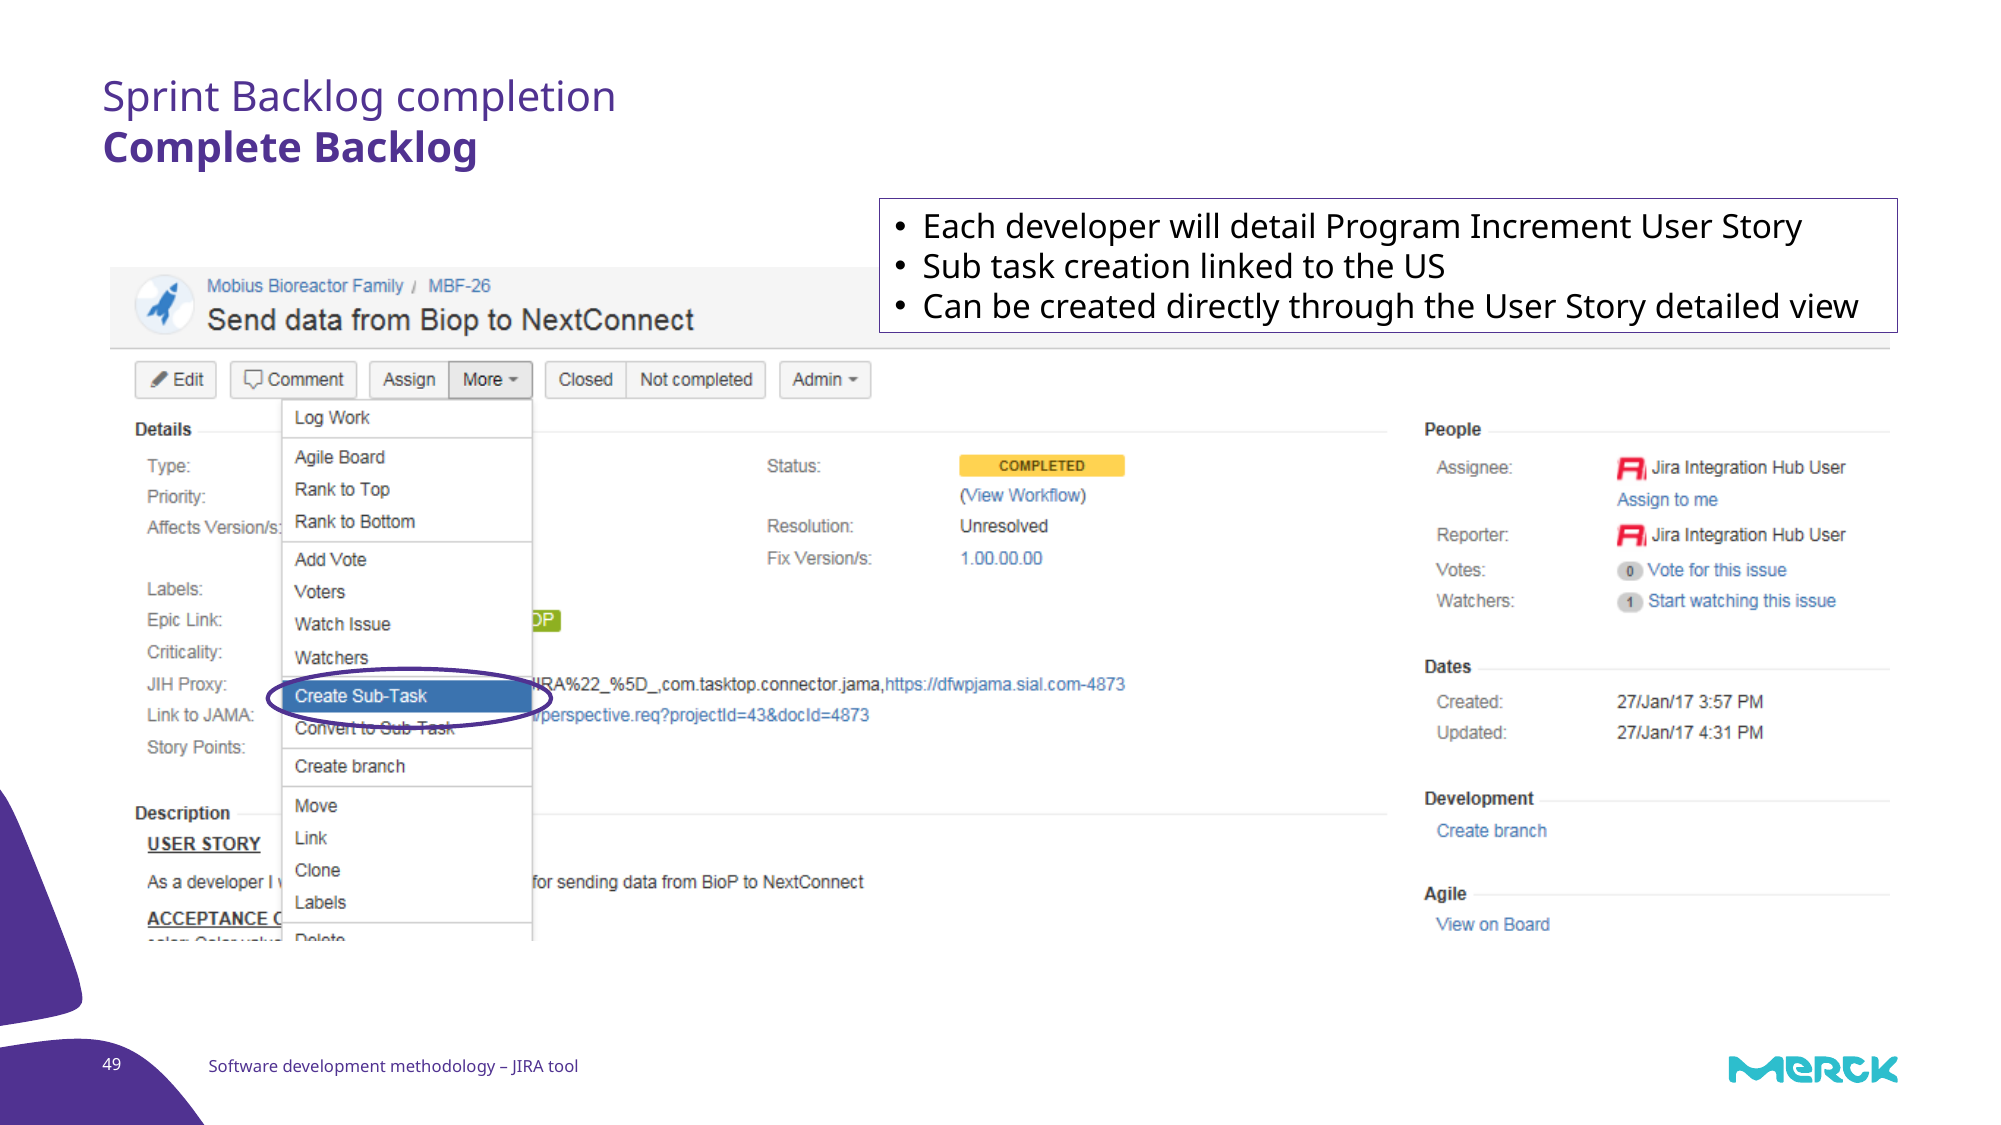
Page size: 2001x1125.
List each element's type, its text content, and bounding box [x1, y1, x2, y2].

list Sprint Backlog completion [102, 66, 1898, 119]
title Complete Backlog [102, 119, 1898, 174]
text_box Each developer will detail Program Increment User Story Sub task creation linked to the US Can be created directly through the User Story detailed view [878, 196, 1900, 335]
footer Software development methodology – JIRA tool [208, 1046, 1639, 1083]
slide_number 49 [102, 1046, 208, 1083]
picture [109, 267, 1891, 941]
